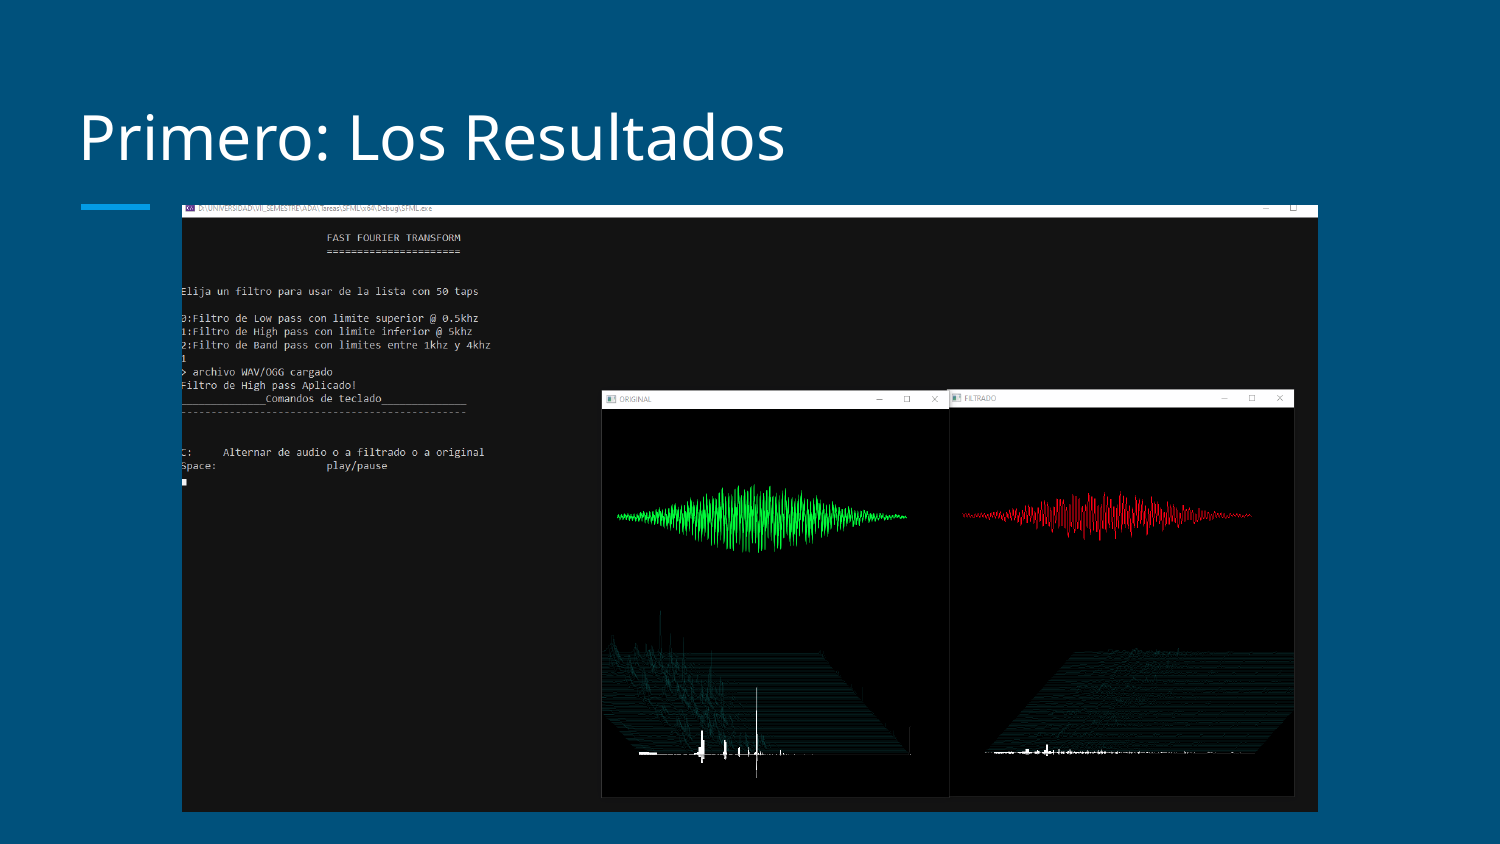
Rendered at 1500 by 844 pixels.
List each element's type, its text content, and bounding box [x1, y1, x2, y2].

picture [183, 206, 1317, 811]
title Primero: Los Resultados [63, 75, 1437, 188]
